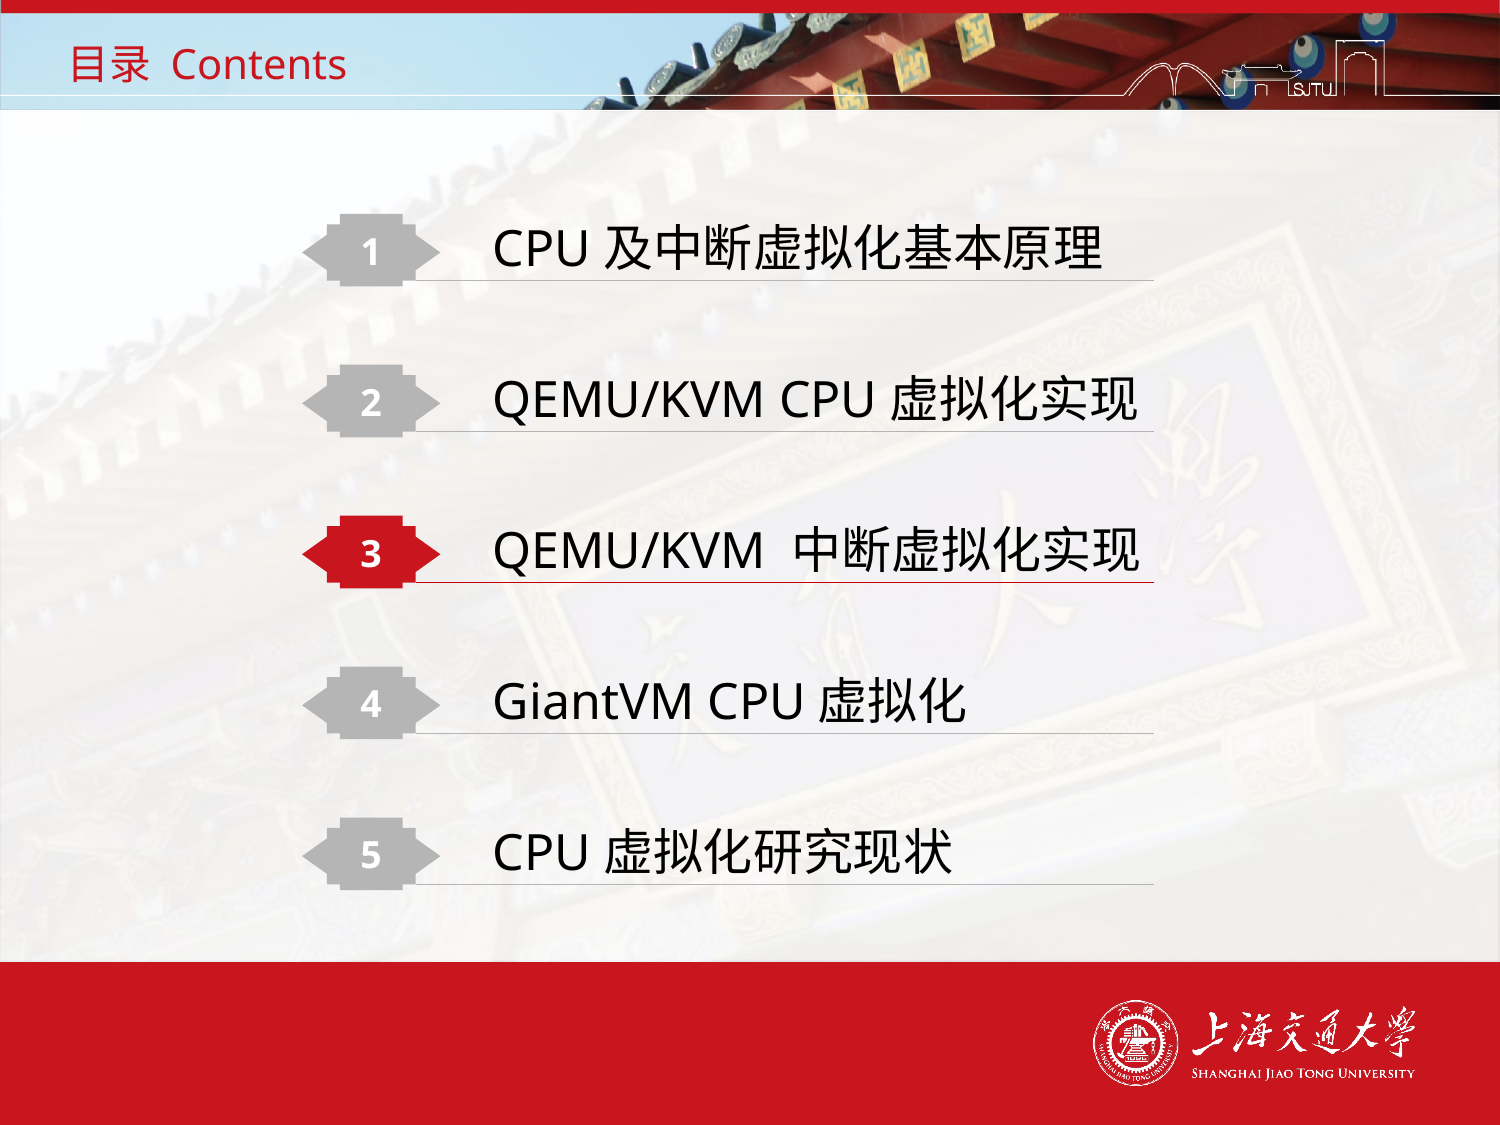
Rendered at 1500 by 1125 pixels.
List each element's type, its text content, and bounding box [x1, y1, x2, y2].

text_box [302, 666, 441, 740]
picture [1093, 1000, 1415, 1086]
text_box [302, 213, 441, 287]
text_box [302, 515, 441, 589]
text_box QEMU/KVM 中断虚拟化实现 [478, 510, 1198, 586]
text_box GiantVM CPU虚拟化 [478, 661, 1198, 737]
text_box QEMU/KVM CPU虚拟化实现 [478, 359, 1198, 435]
title 目录 Contents [53, 38, 1116, 94]
text_box CPU虚拟化研究现状 [478, 812, 1198, 888]
picture [0, 111, 1500, 962]
picture [0, 0, 1500, 110]
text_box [302, 364, 441, 438]
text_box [302, 817, 441, 891]
text_box CPU及中断虚拟化基本原理 [478, 209, 1198, 284]
